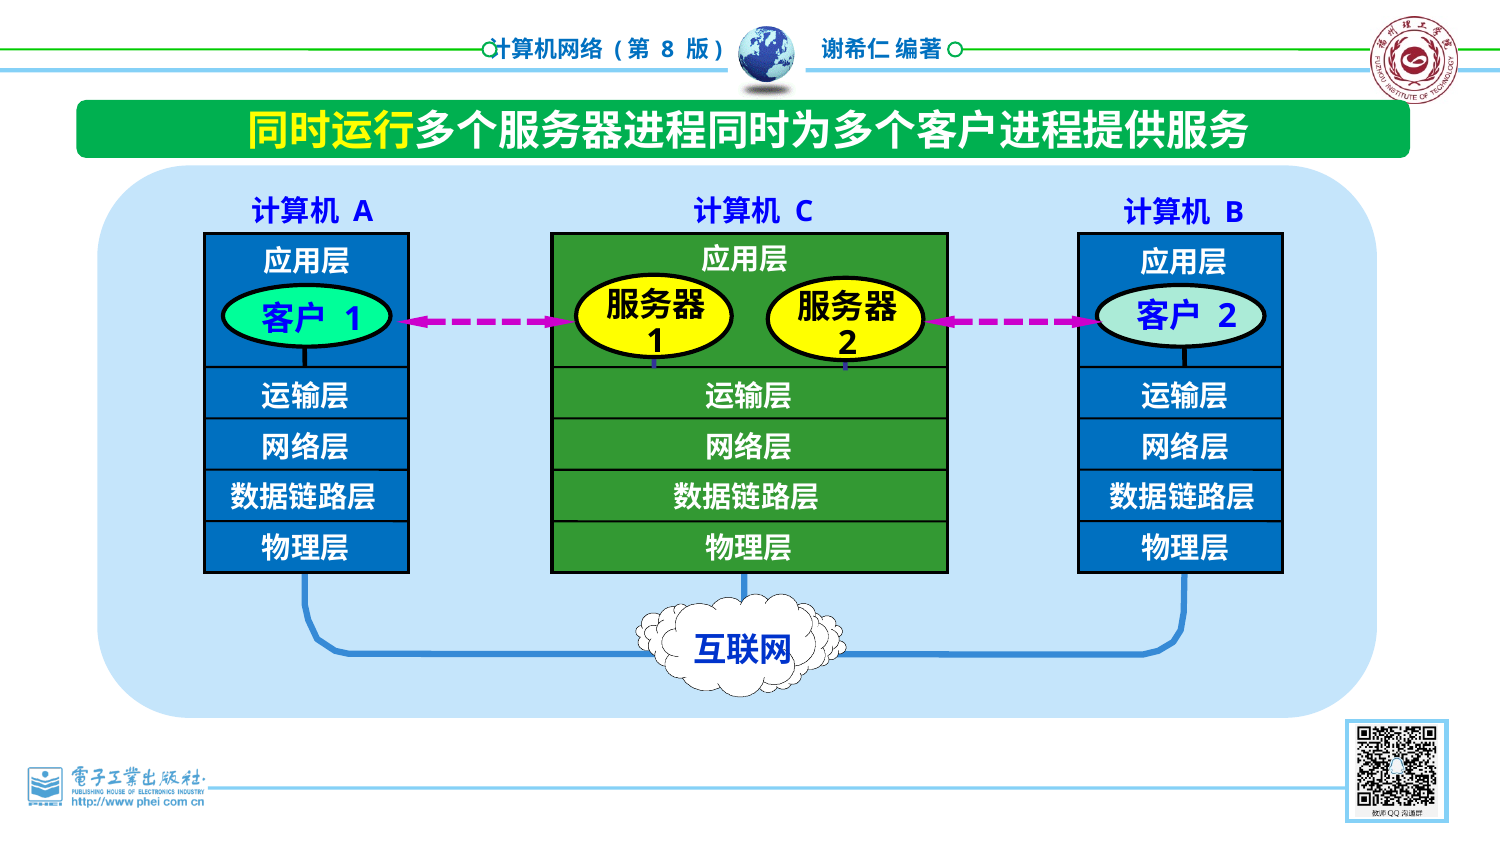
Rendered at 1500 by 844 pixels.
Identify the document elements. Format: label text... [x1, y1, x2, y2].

picture [1355, 724, 1438, 817]
picture [1370, 16, 1458, 104]
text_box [204, 184, 1283, 655]
picture [736, 24, 796, 99]
list 同时运行多个服务器进程同时为多个客户进程提供服务 [204, 99, 1293, 158]
picture [23, 764, 208, 809]
text_box [95, 163, 1380, 720]
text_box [632, 591, 849, 702]
